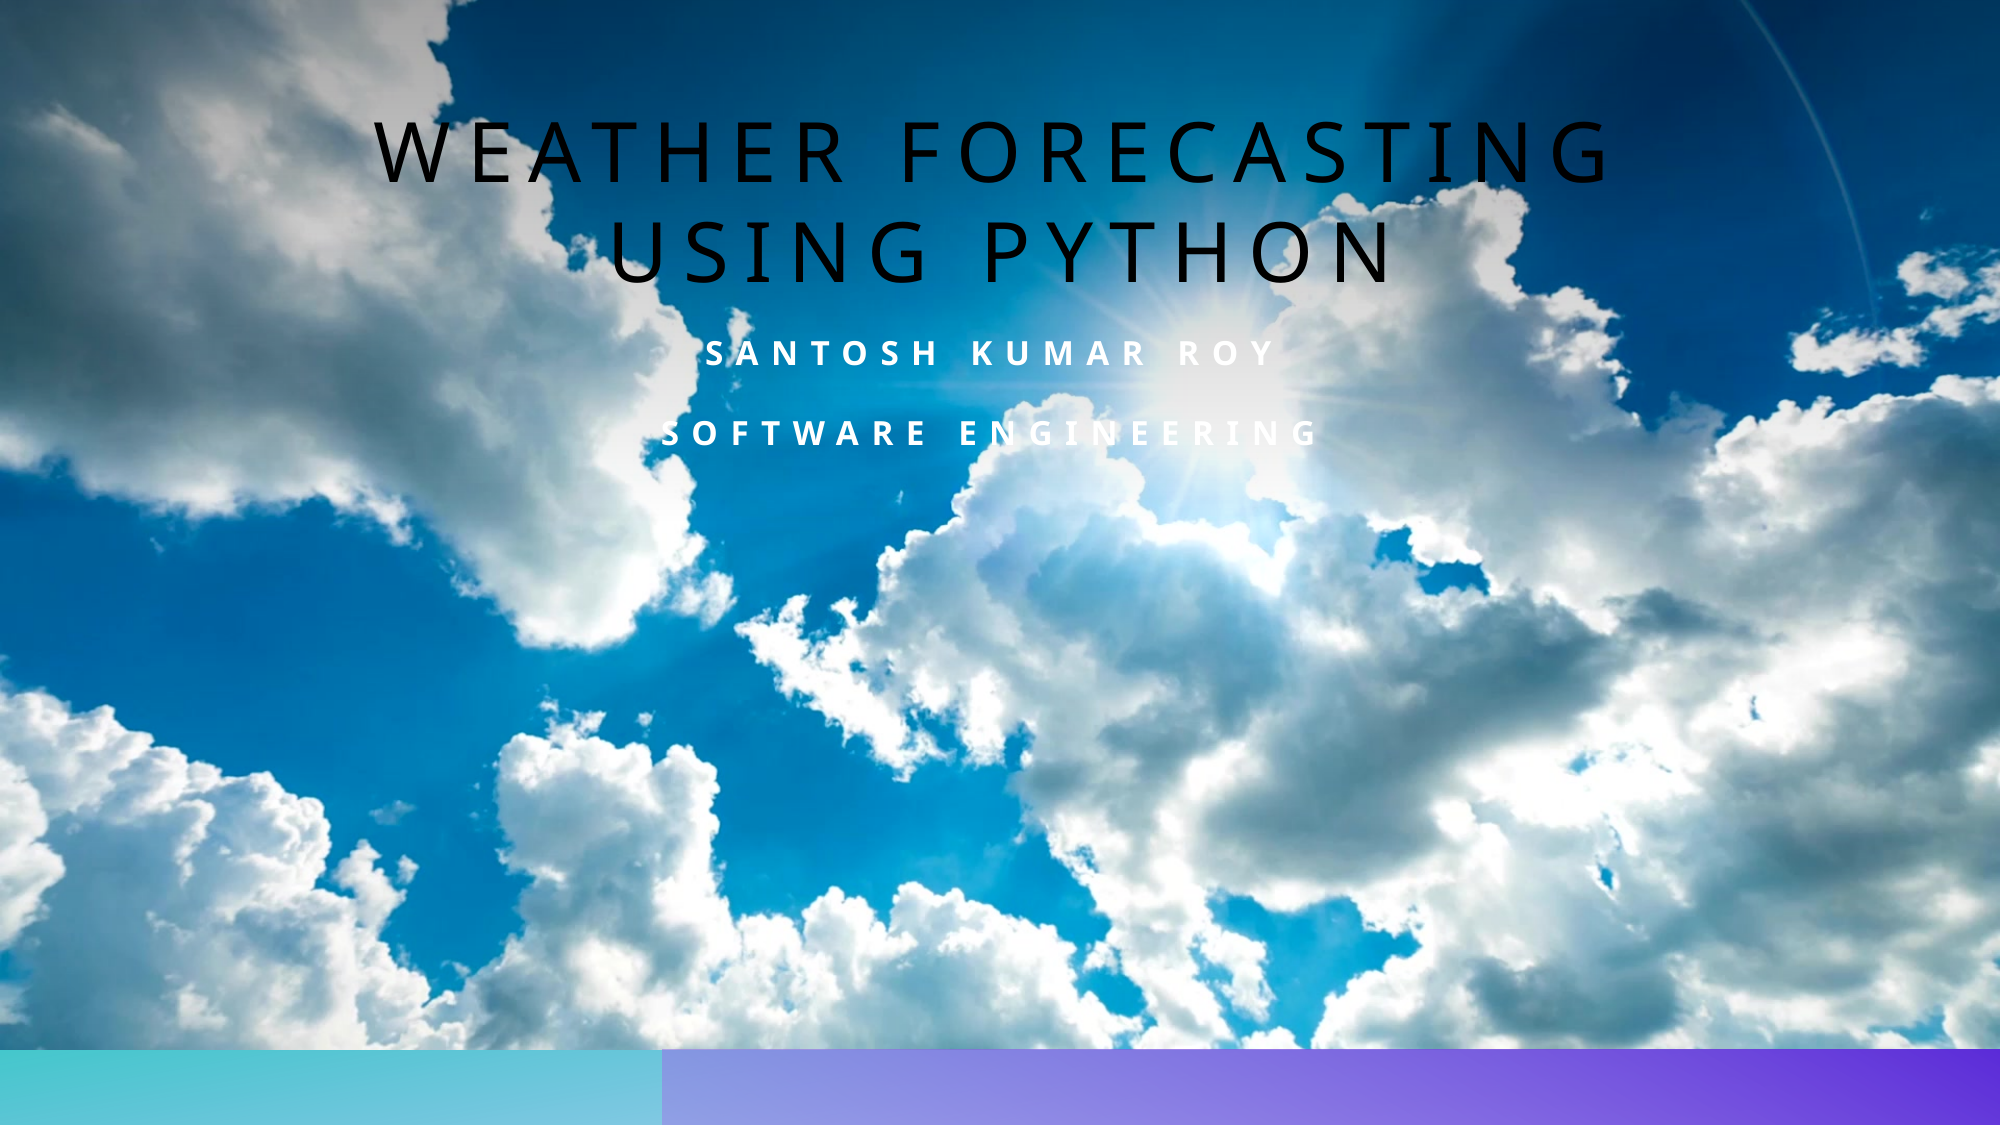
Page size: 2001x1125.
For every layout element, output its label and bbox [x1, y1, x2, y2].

text_box [0, 0, 2000, 1125]
